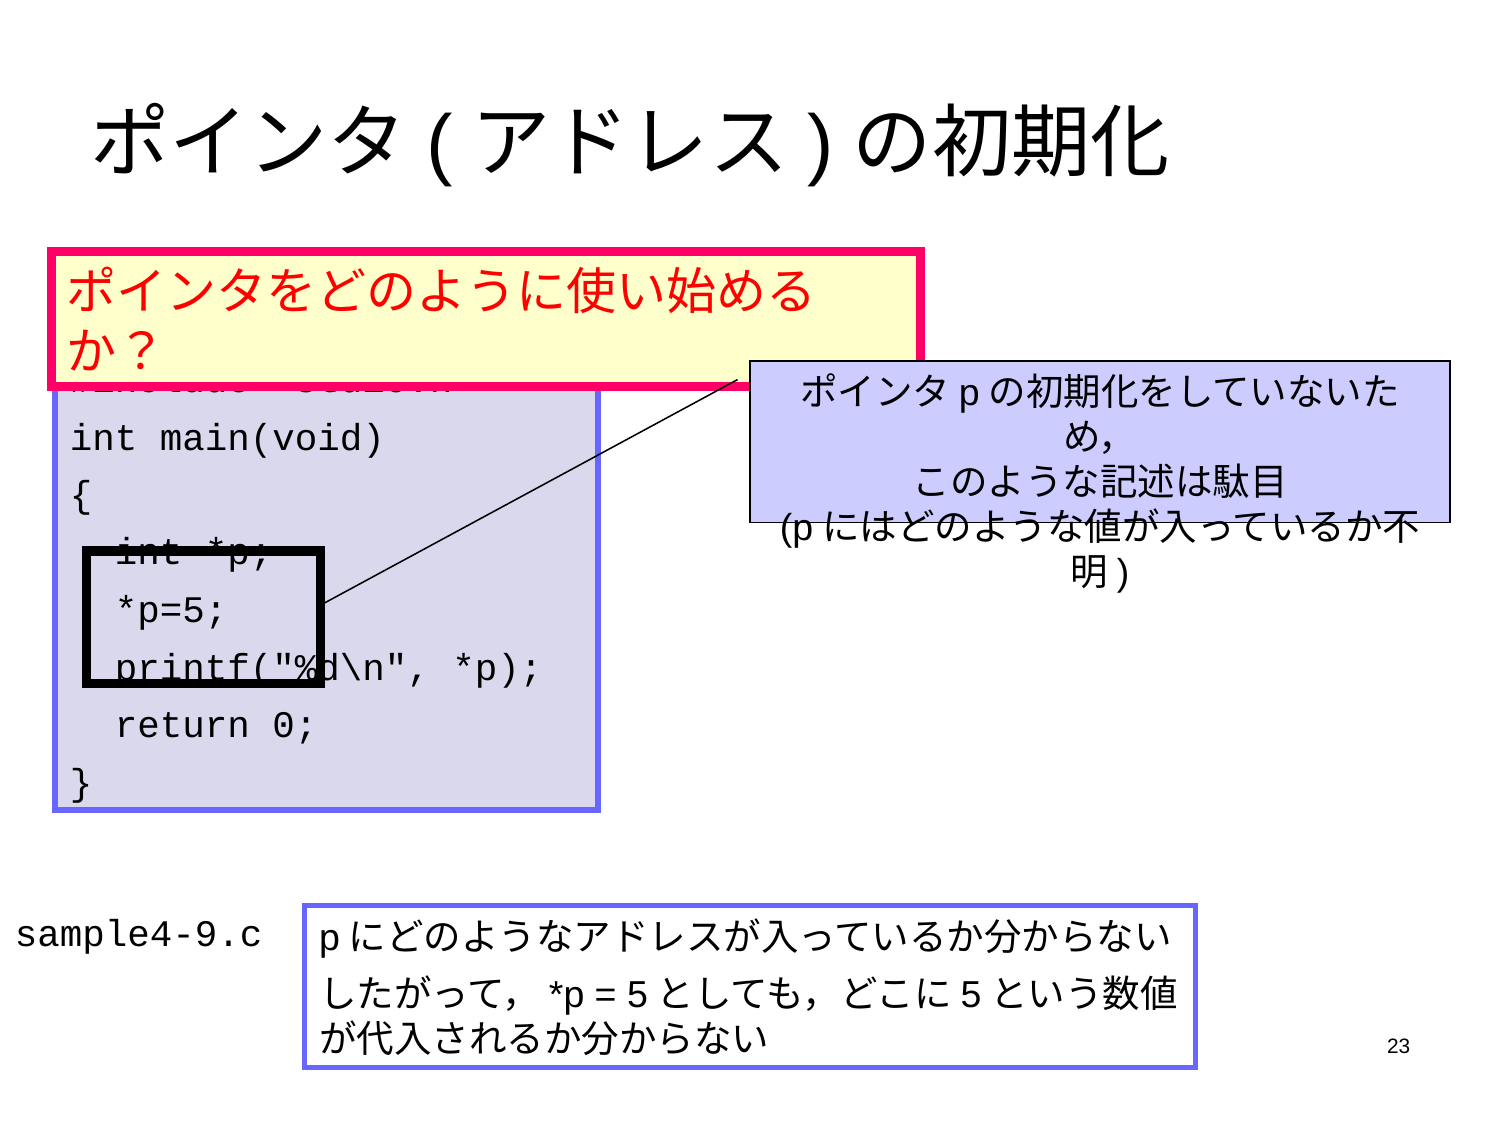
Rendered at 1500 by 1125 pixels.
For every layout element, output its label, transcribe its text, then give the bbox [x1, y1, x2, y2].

text_box #include <stdio.h> int main(void) { int *p; *p=5; printf("%d\n", *p); return 0; } [55, 387, 598, 810]
text_box [86, 551, 321, 684]
text_box ポインタpの初期化をしていないため， このような記述は駄目 (pにはどのような値が入っているか不明) [750, 360, 1450, 523]
text_box pにどのようなアドレスが入っているか分からない したがって，*p = 5としても，どこに5という数値が代入されるか分からない [304, 905, 1196, 1068]
slide_number 23 [1074, 1024, 1426, 1101]
text_box sample4-9.c [0, 901, 286, 962]
title ポインタ(アドレス)の初期化 [75, 45, 1425, 233]
text_box ポインタをどのように使い始めるか？ [51, 251, 921, 387]
